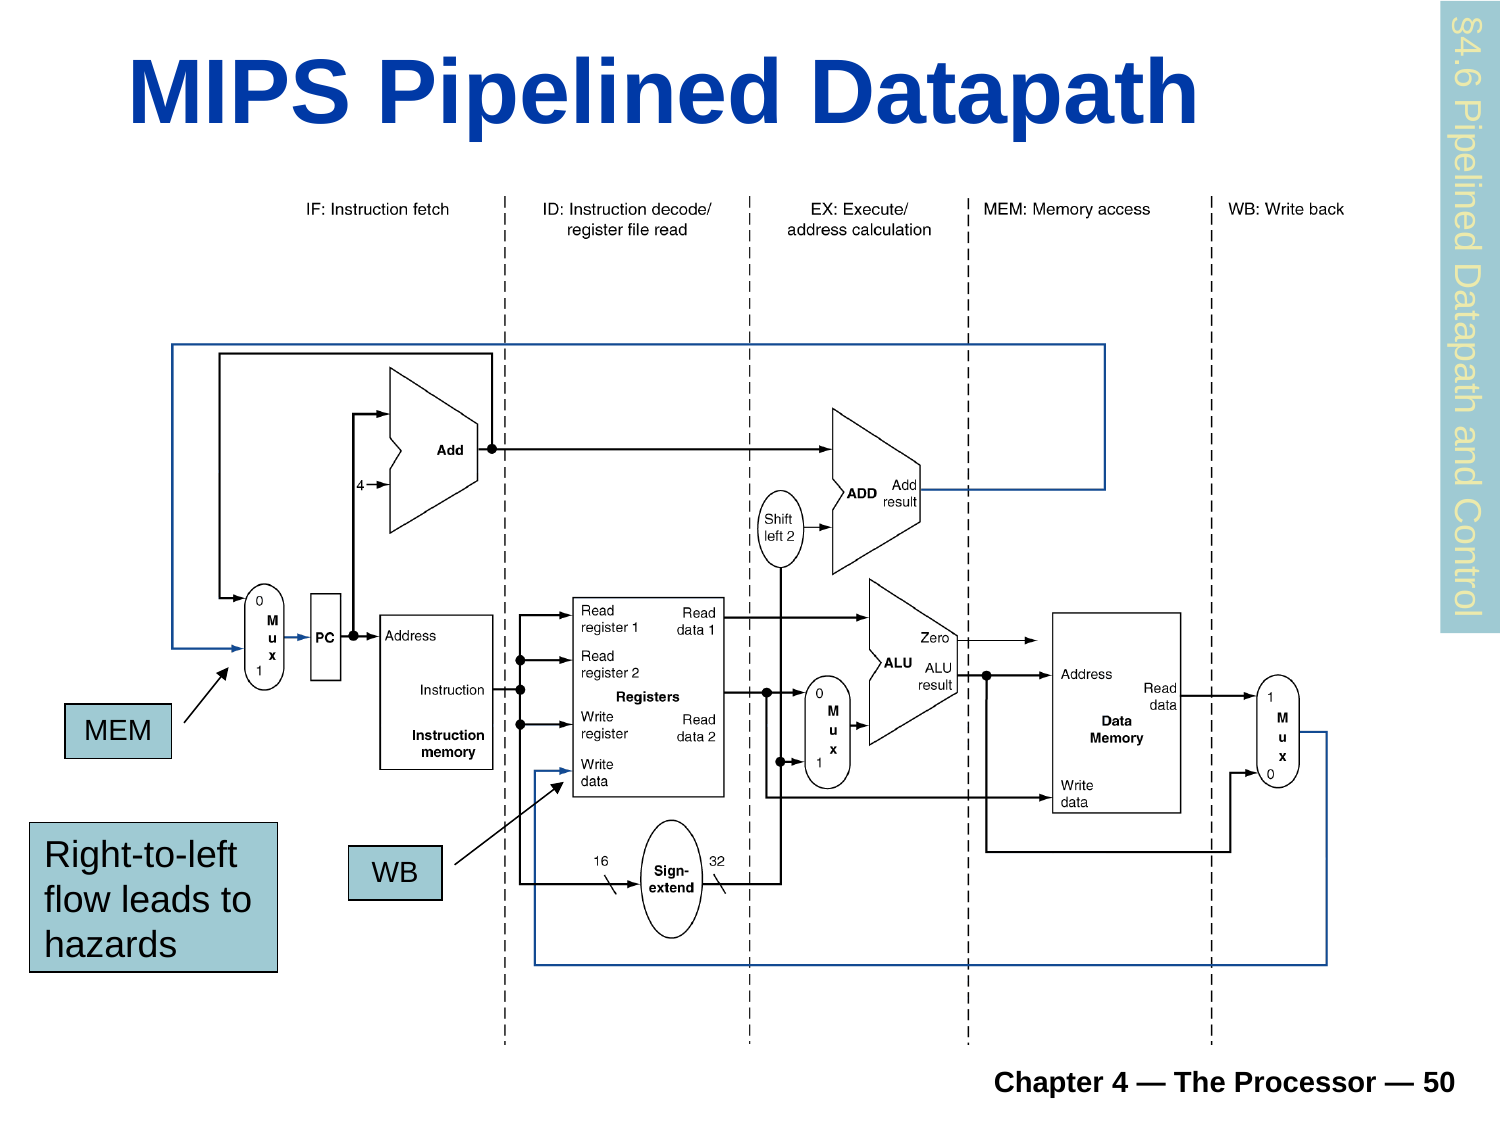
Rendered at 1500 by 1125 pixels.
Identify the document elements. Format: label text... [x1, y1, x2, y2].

text_box MEM [64, 704, 165, 759]
title MIPS Pipelined Datapath [112, 23, 1440, 149]
footer Chapter 4 — The Processor — 50 [277, 1046, 1471, 1106]
text_box Right-to-left flow leads to hazards [29, 822, 165, 973]
picture [170, 196, 1344, 1045]
text_box §4.6 Pipelined Datapath and Control [1440, 0, 1500, 634]
